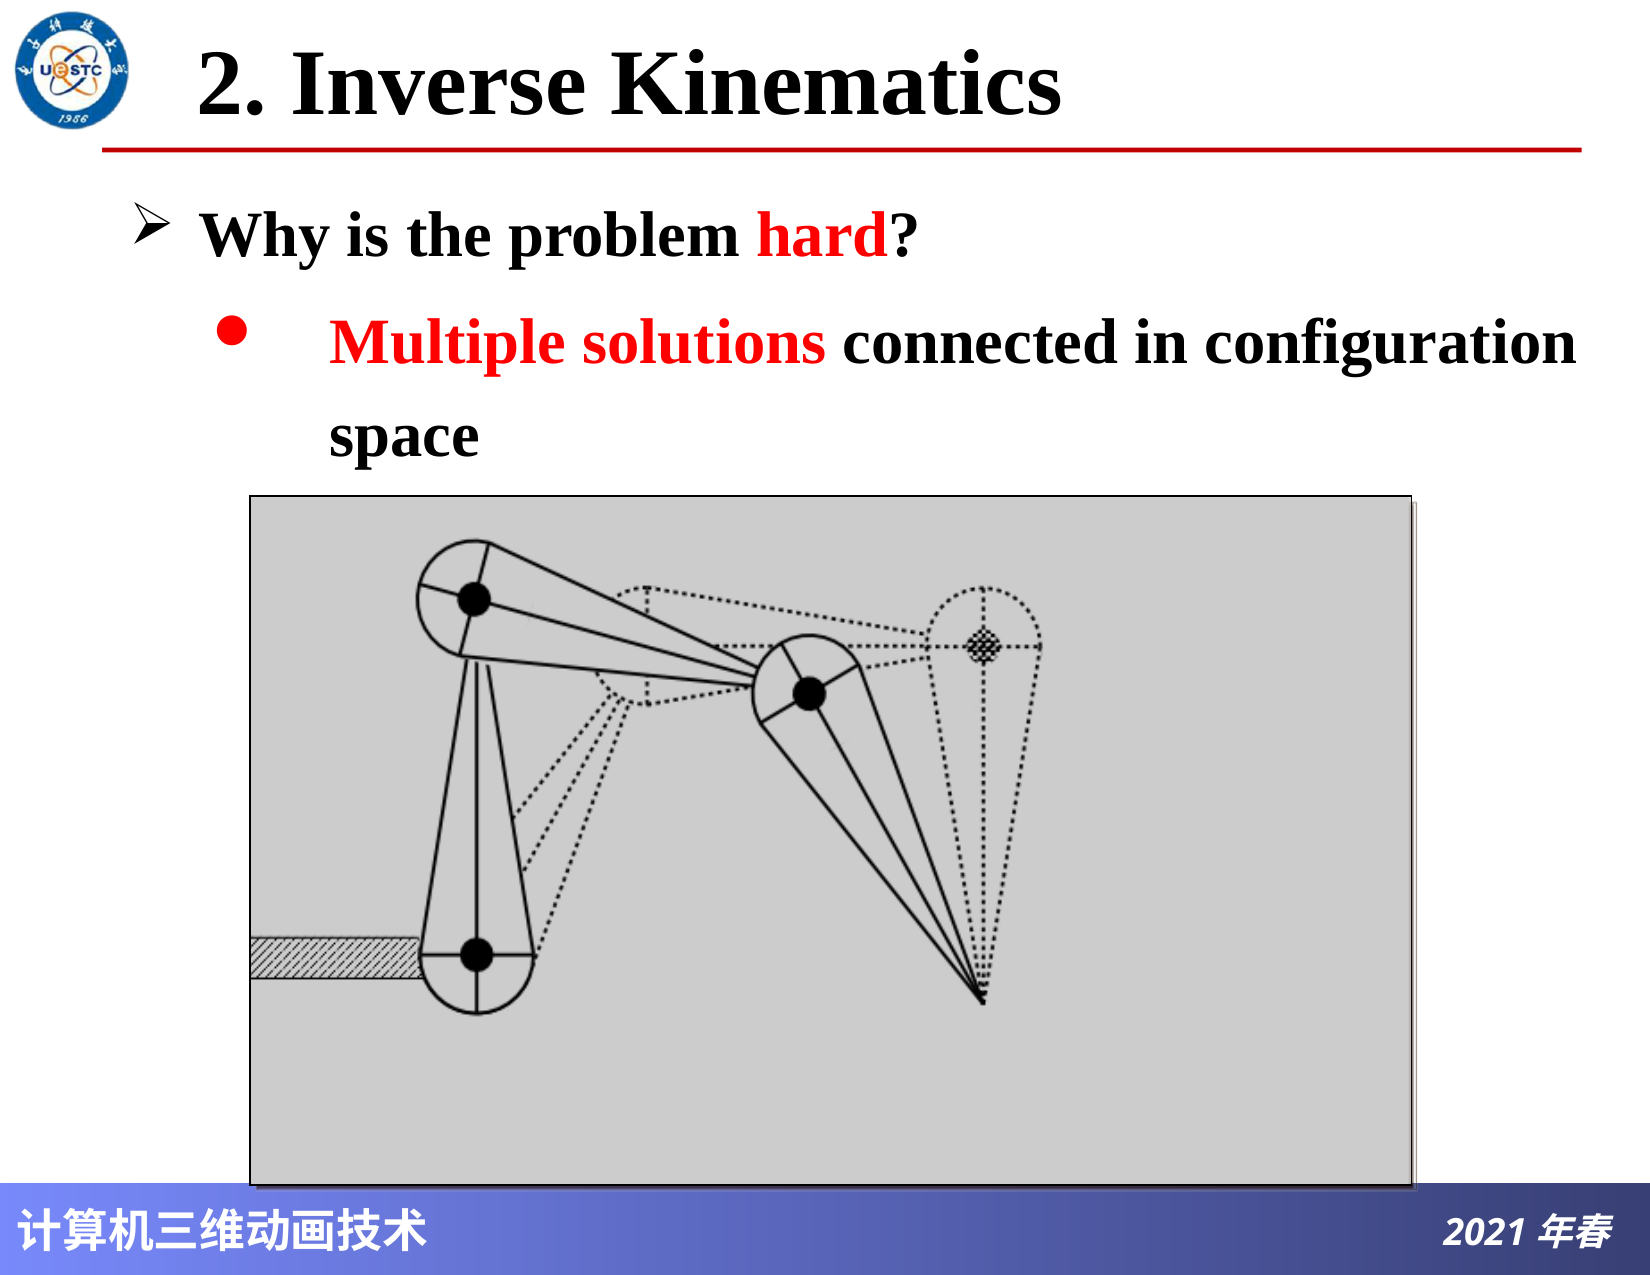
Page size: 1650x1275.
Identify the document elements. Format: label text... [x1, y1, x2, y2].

picture [0, 0, 136, 140]
picture [250, 496, 1412, 1185]
list Why is the problem hard? Multiple solutions connected in configuration space [110, 168, 1611, 483]
title 2. Inverse Kinematics [175, 11, 1582, 142]
